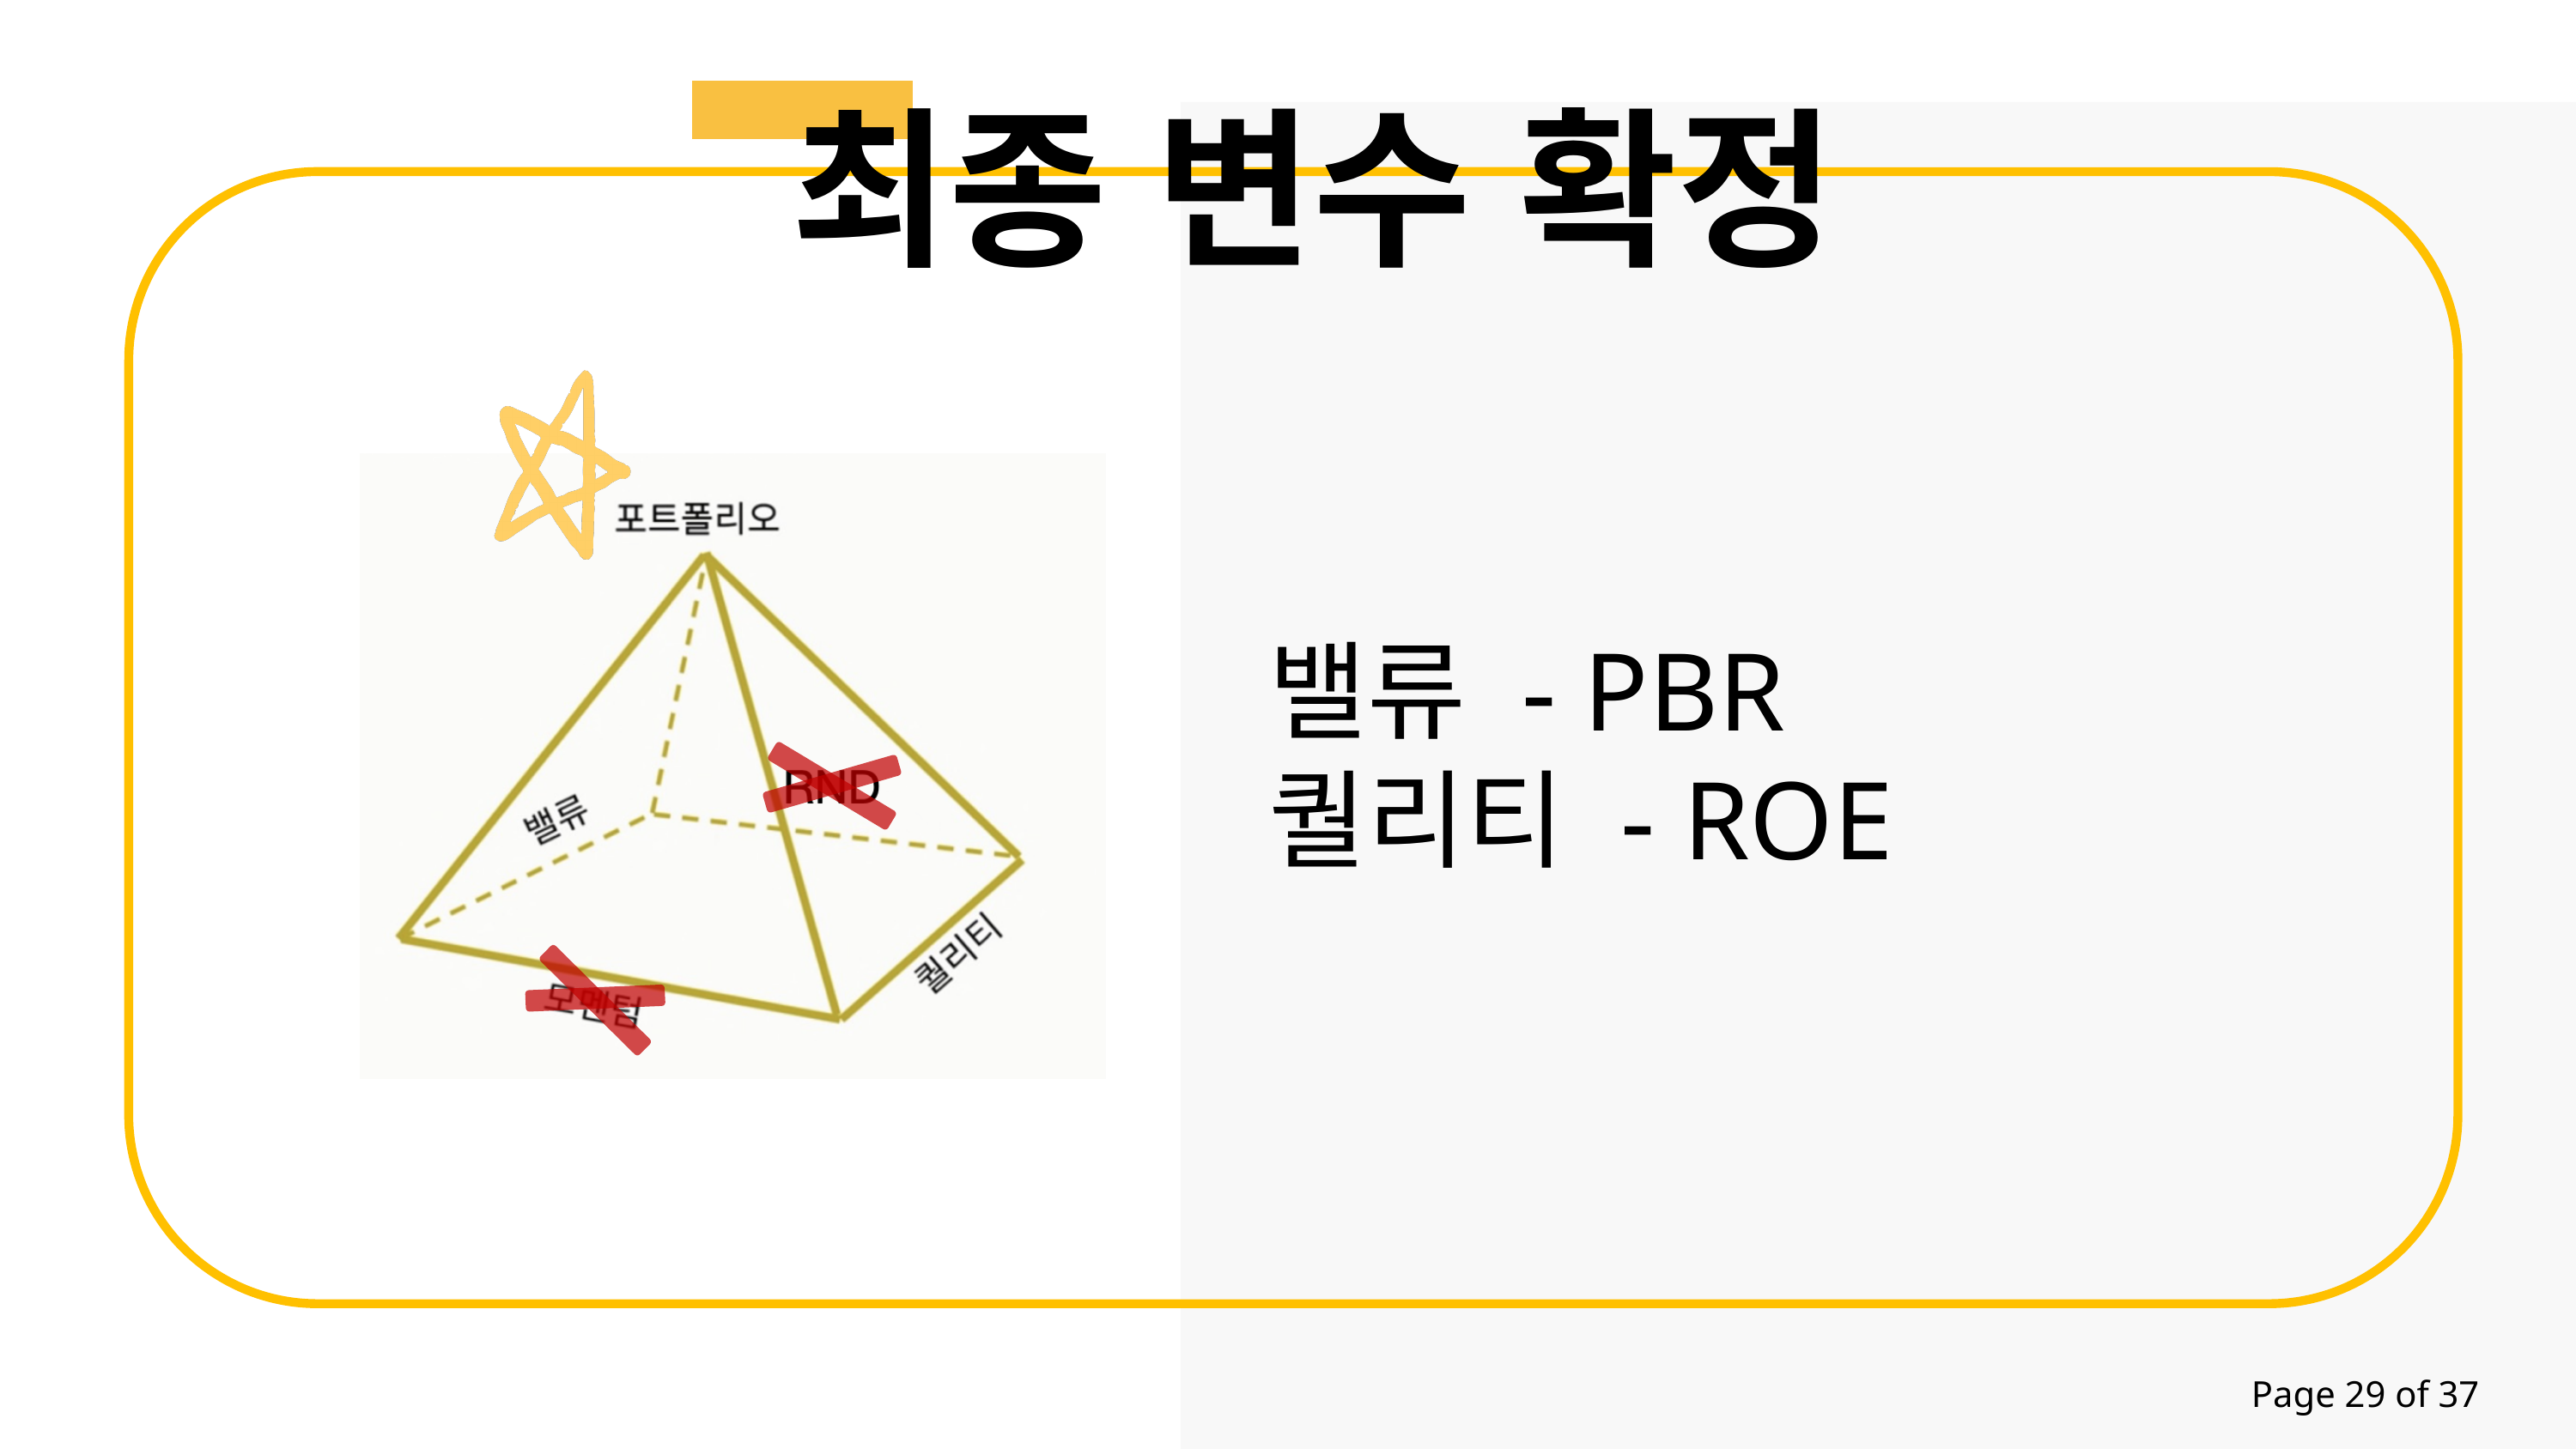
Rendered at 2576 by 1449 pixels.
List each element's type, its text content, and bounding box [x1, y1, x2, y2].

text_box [692, 80, 914, 140]
text_box 최종 변수 확정 [791, 82, 2576, 288]
text_box [126, 169, 1176, 1306]
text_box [1180, 101, 2576, 1449]
picture [360, 369, 1106, 1079]
